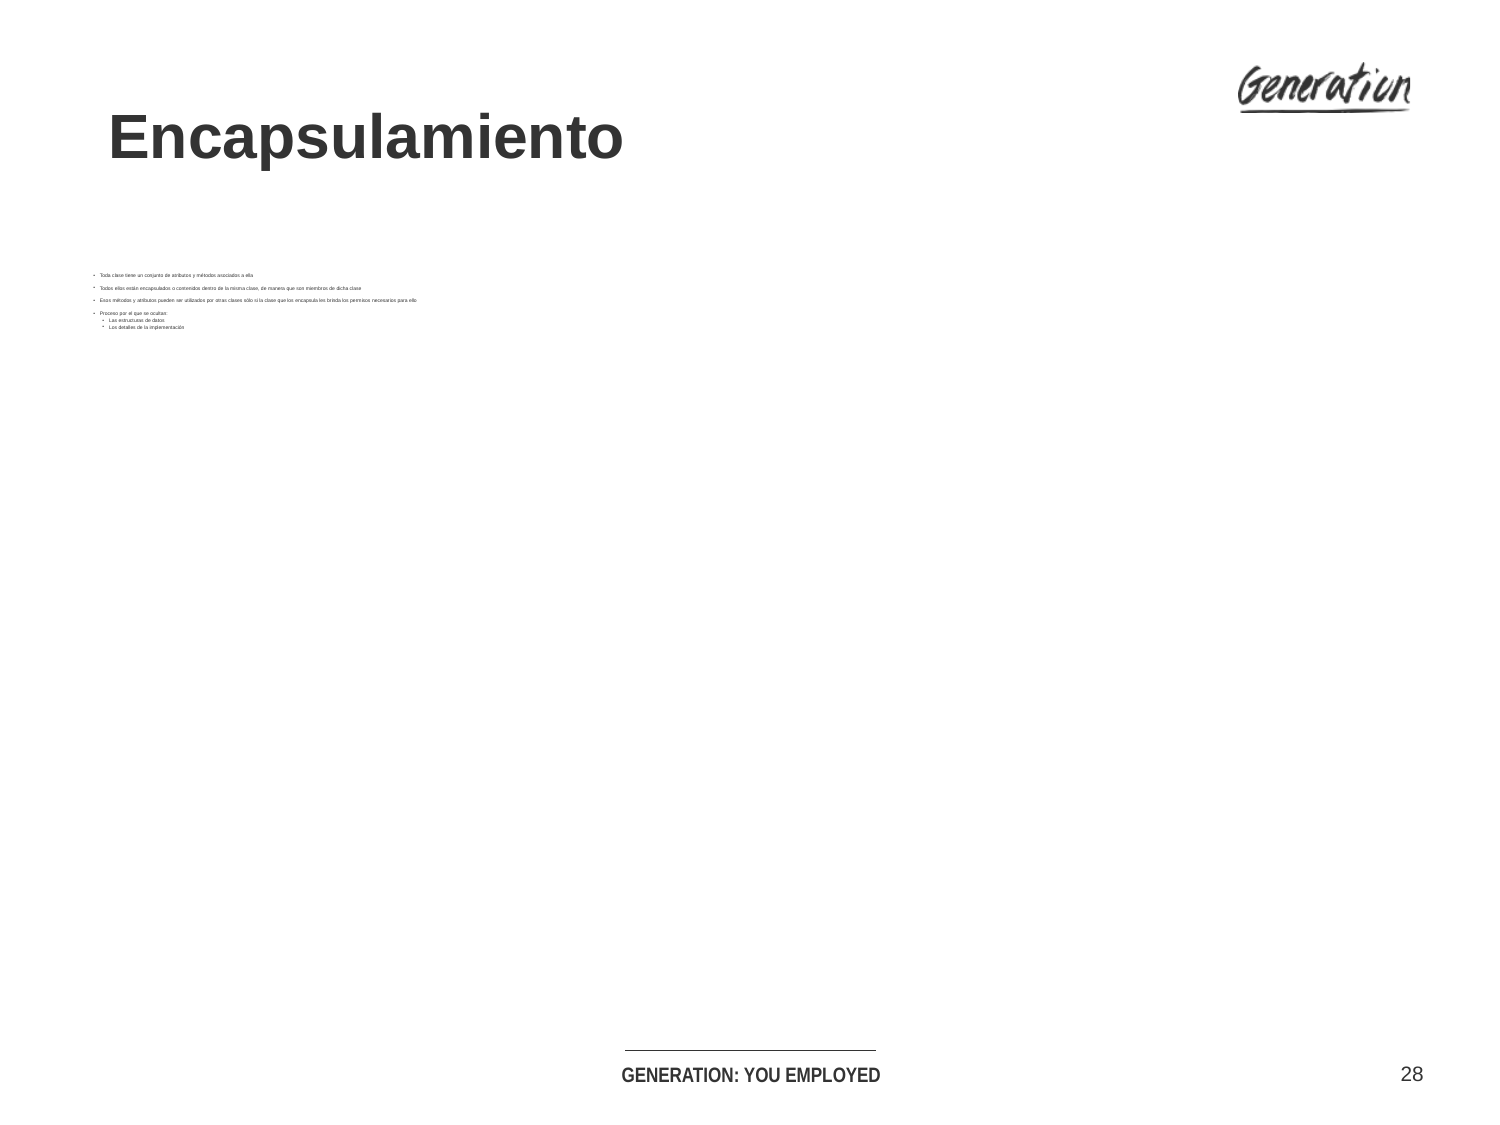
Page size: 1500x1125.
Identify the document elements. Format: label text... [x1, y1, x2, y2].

list Toda clase tiene un conjunto de atributos y métodos asociados a ella Todos ellos están encapsulados o contenidos dentro de la misma clase, de manera que son miembros de dicha clase Esos métodos y atributos pueden ser utilizados por otras clases sólo si la clase que los encapsula les brinda los permisos necesarios para ello Proceso por el que se ocultan: Las estructuras de datos Los detalles de la implementación [93, 271, 1400, 349]
title Encapsulamiento [108, 88, 949, 180]
